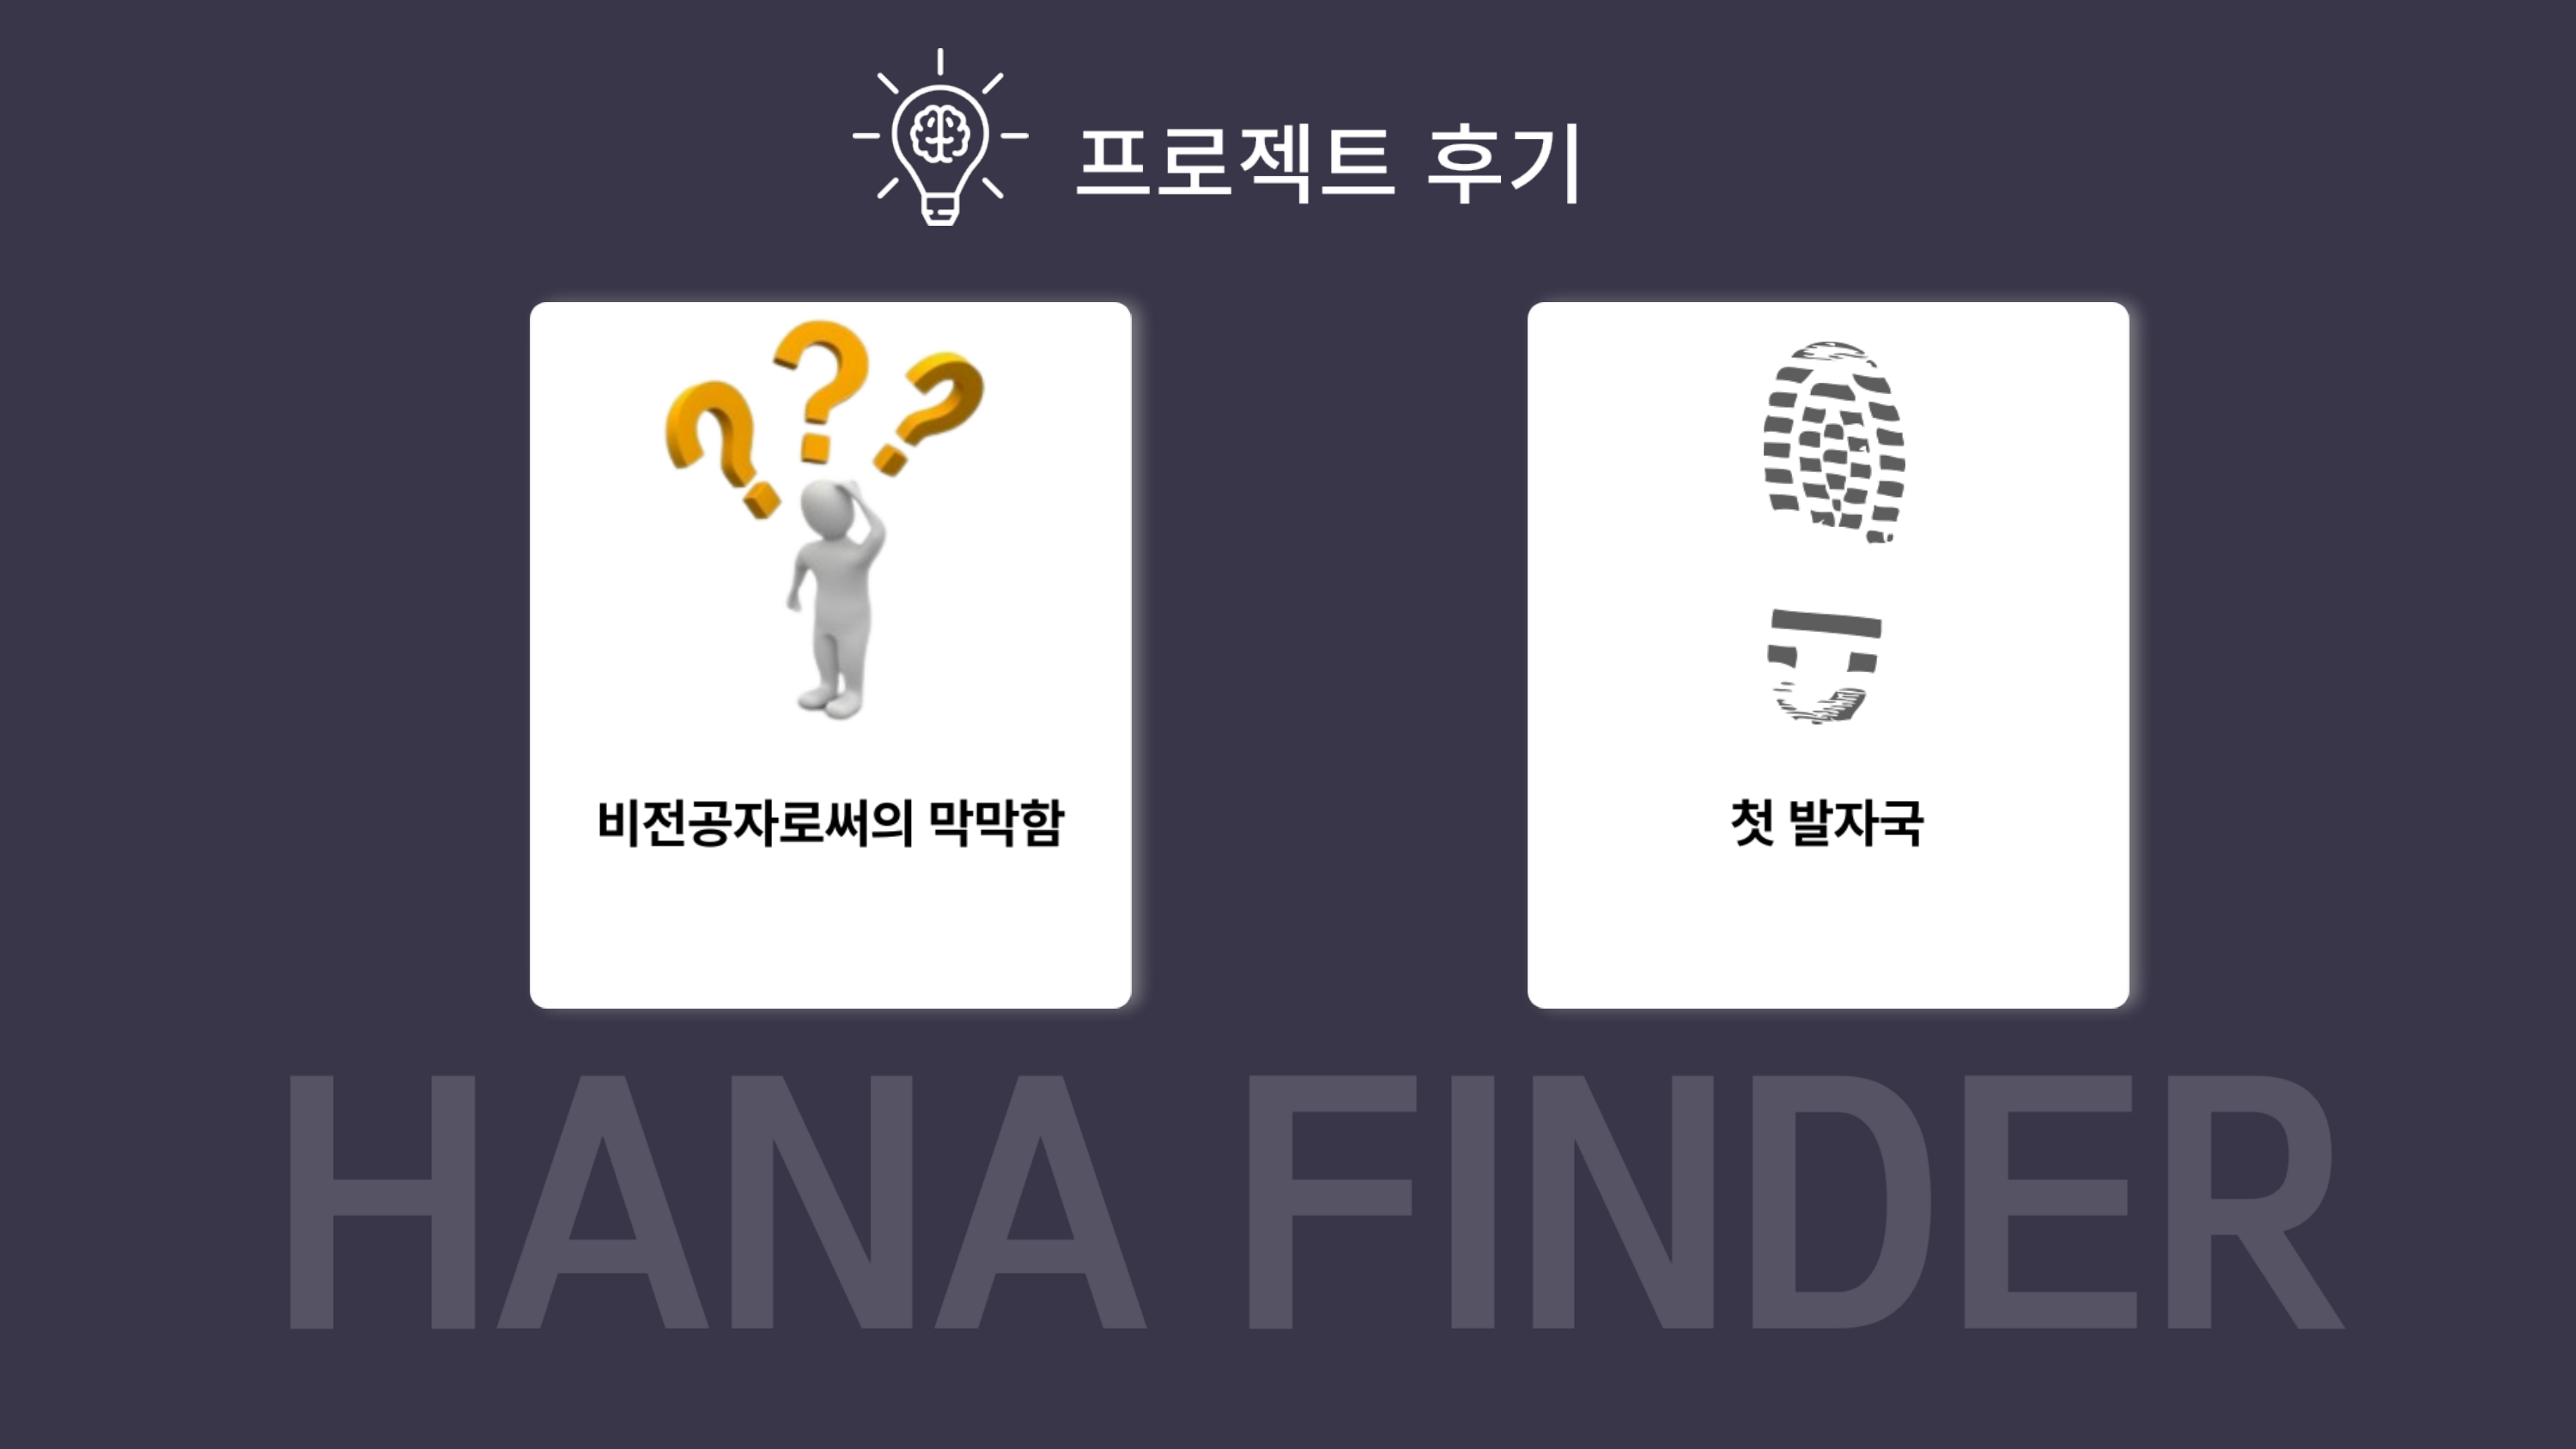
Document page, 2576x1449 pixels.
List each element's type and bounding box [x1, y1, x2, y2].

text_box [1764, 342, 1905, 724]
text_box [530, 302, 1133, 1009]
text_box [1528, 302, 2129, 1009]
text_box [635, 302, 1036, 755]
text_box [853, 48, 1030, 85]
picture [0, 0, 2476, 1449]
